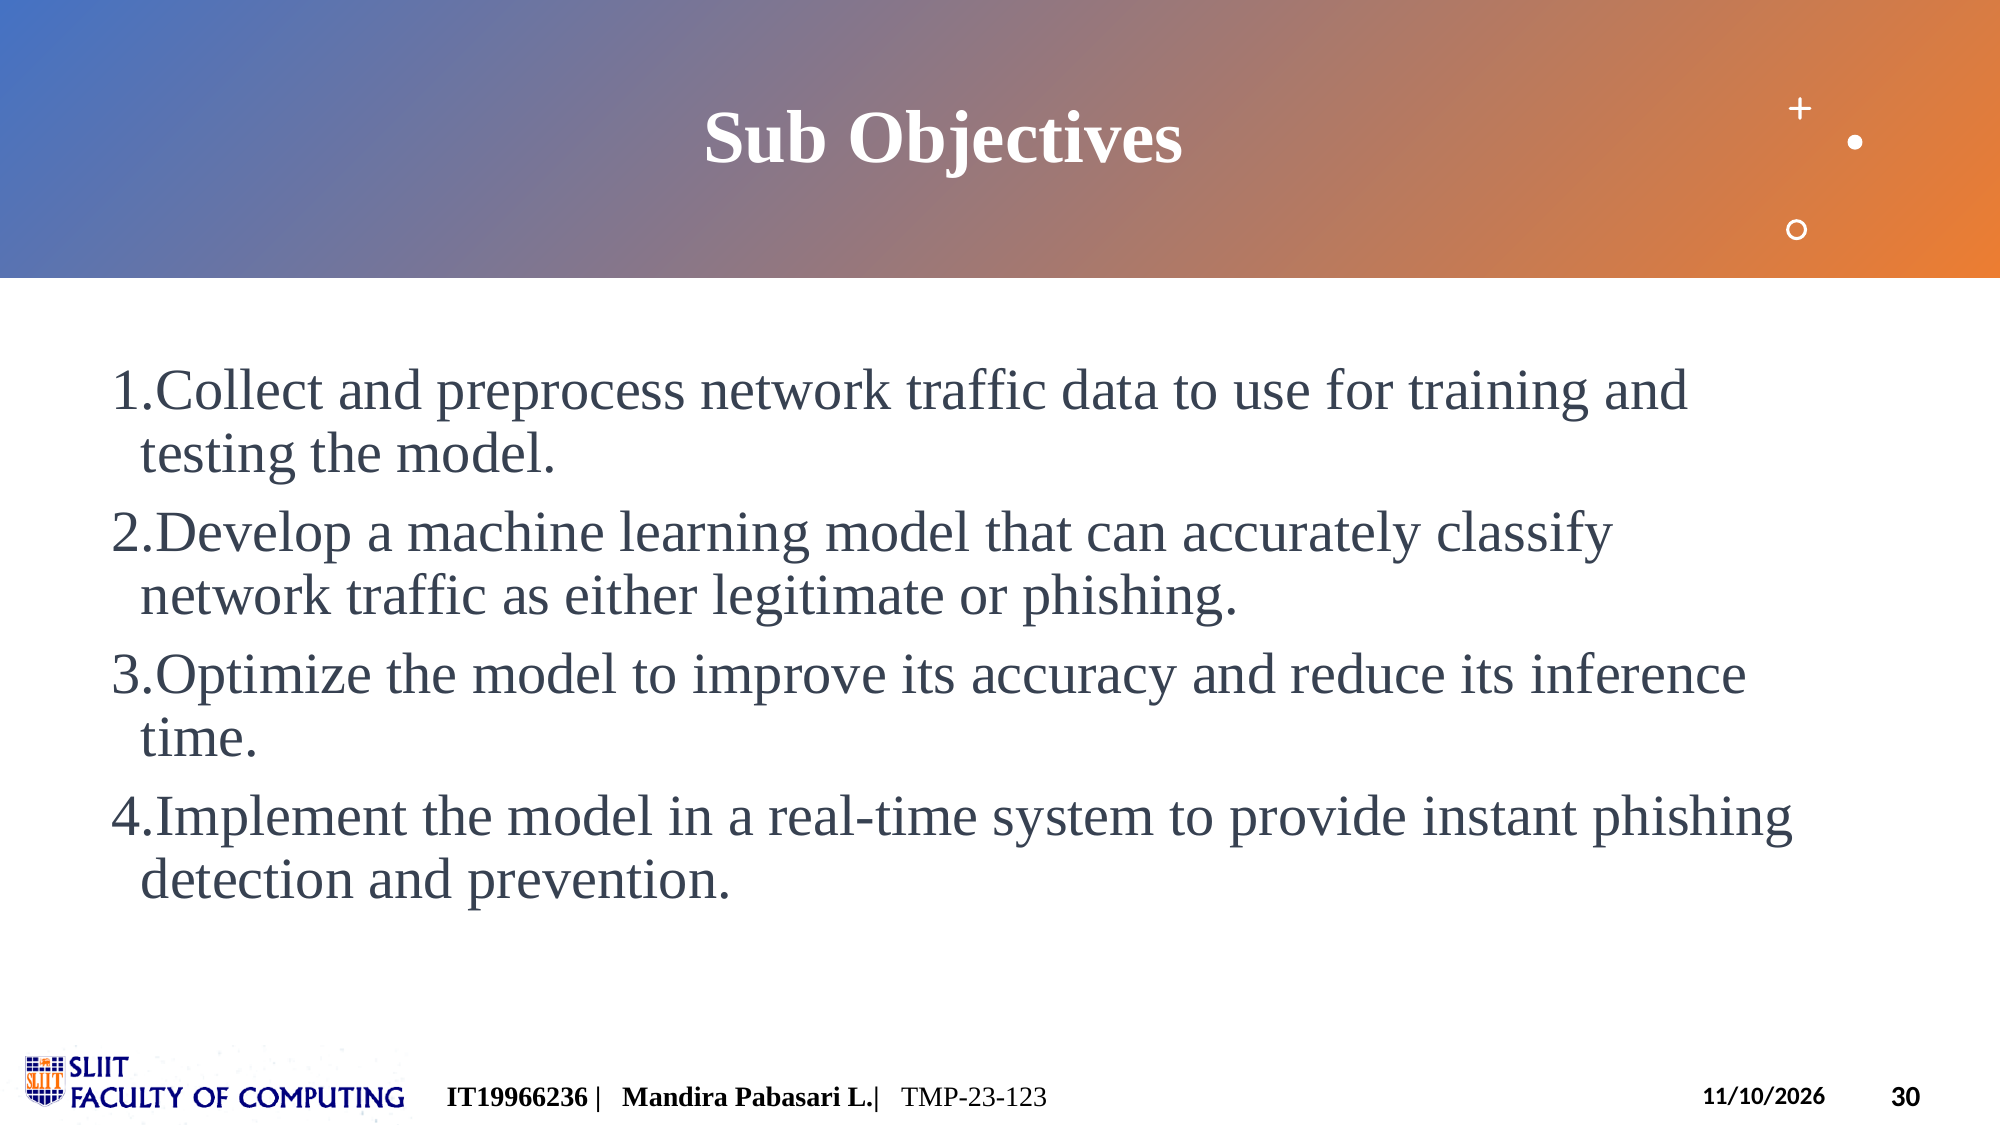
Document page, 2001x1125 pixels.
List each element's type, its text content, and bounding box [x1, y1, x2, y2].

text_box [0, 0, 2000, 278]
title Sub Objectives [137, 49, 1750, 228]
text_box IT19966236 | Mandira Pabasari L.| TMP-23-123 [431, 1065, 1550, 1125]
text_box [1847, 134, 1863, 150]
text_box [1788, 97, 1812, 120]
text_box [1786, 219, 1808, 241]
picture [0, 1045, 413, 1125]
list Collect and preprocess network traffic data to use for training and testing the model. Develop a machine learning model that can accurately classify network traffic as either legitimate or phishing. Optimize the model to improve its accuracy and reduce its inference time. Implement the model in a real-time system to provide instant phishing detection and prevention. [96, 351, 1823, 926]
